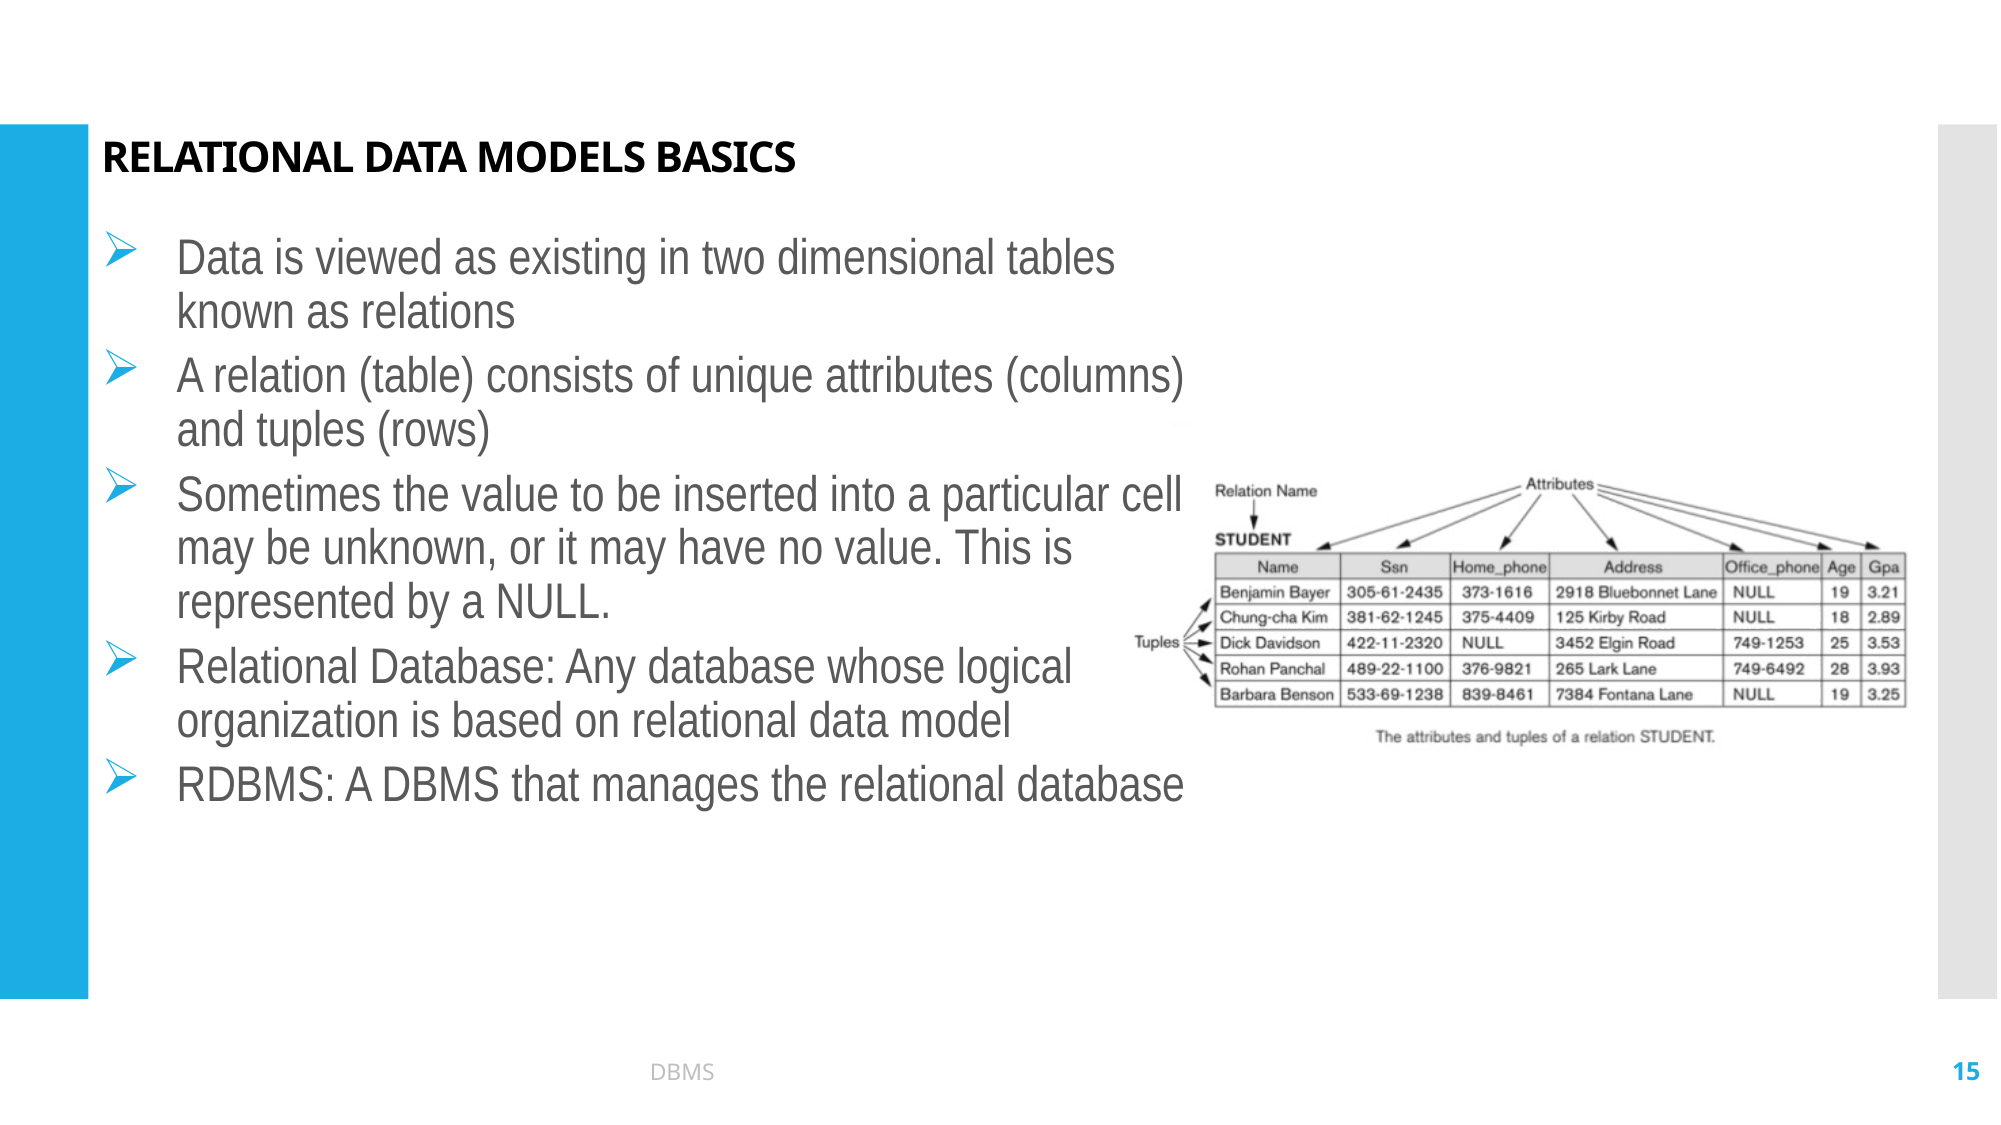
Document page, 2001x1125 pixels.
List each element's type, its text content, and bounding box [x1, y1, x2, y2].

title RELATIONAL DATA MODELS BASICS [86, 128, 1653, 189]
slide_number 15 [1744, 1042, 1996, 1103]
picture [1127, 422, 1925, 802]
list Data is viewed as existing in two dimensional tables known as relations A relation (table) consists of unique attributes (columns) and tuples (rows) Sometimes the value to be inserted into a particular cell may be unknown, or it may have no value. This is represented by a NULL. Relational Database: Any database whose logical organization is based on relational data model RDBMS: A DBMS that manages the relational database [86, 223, 1202, 1000]
footer DBMS [634, 1042, 1605, 1103]
